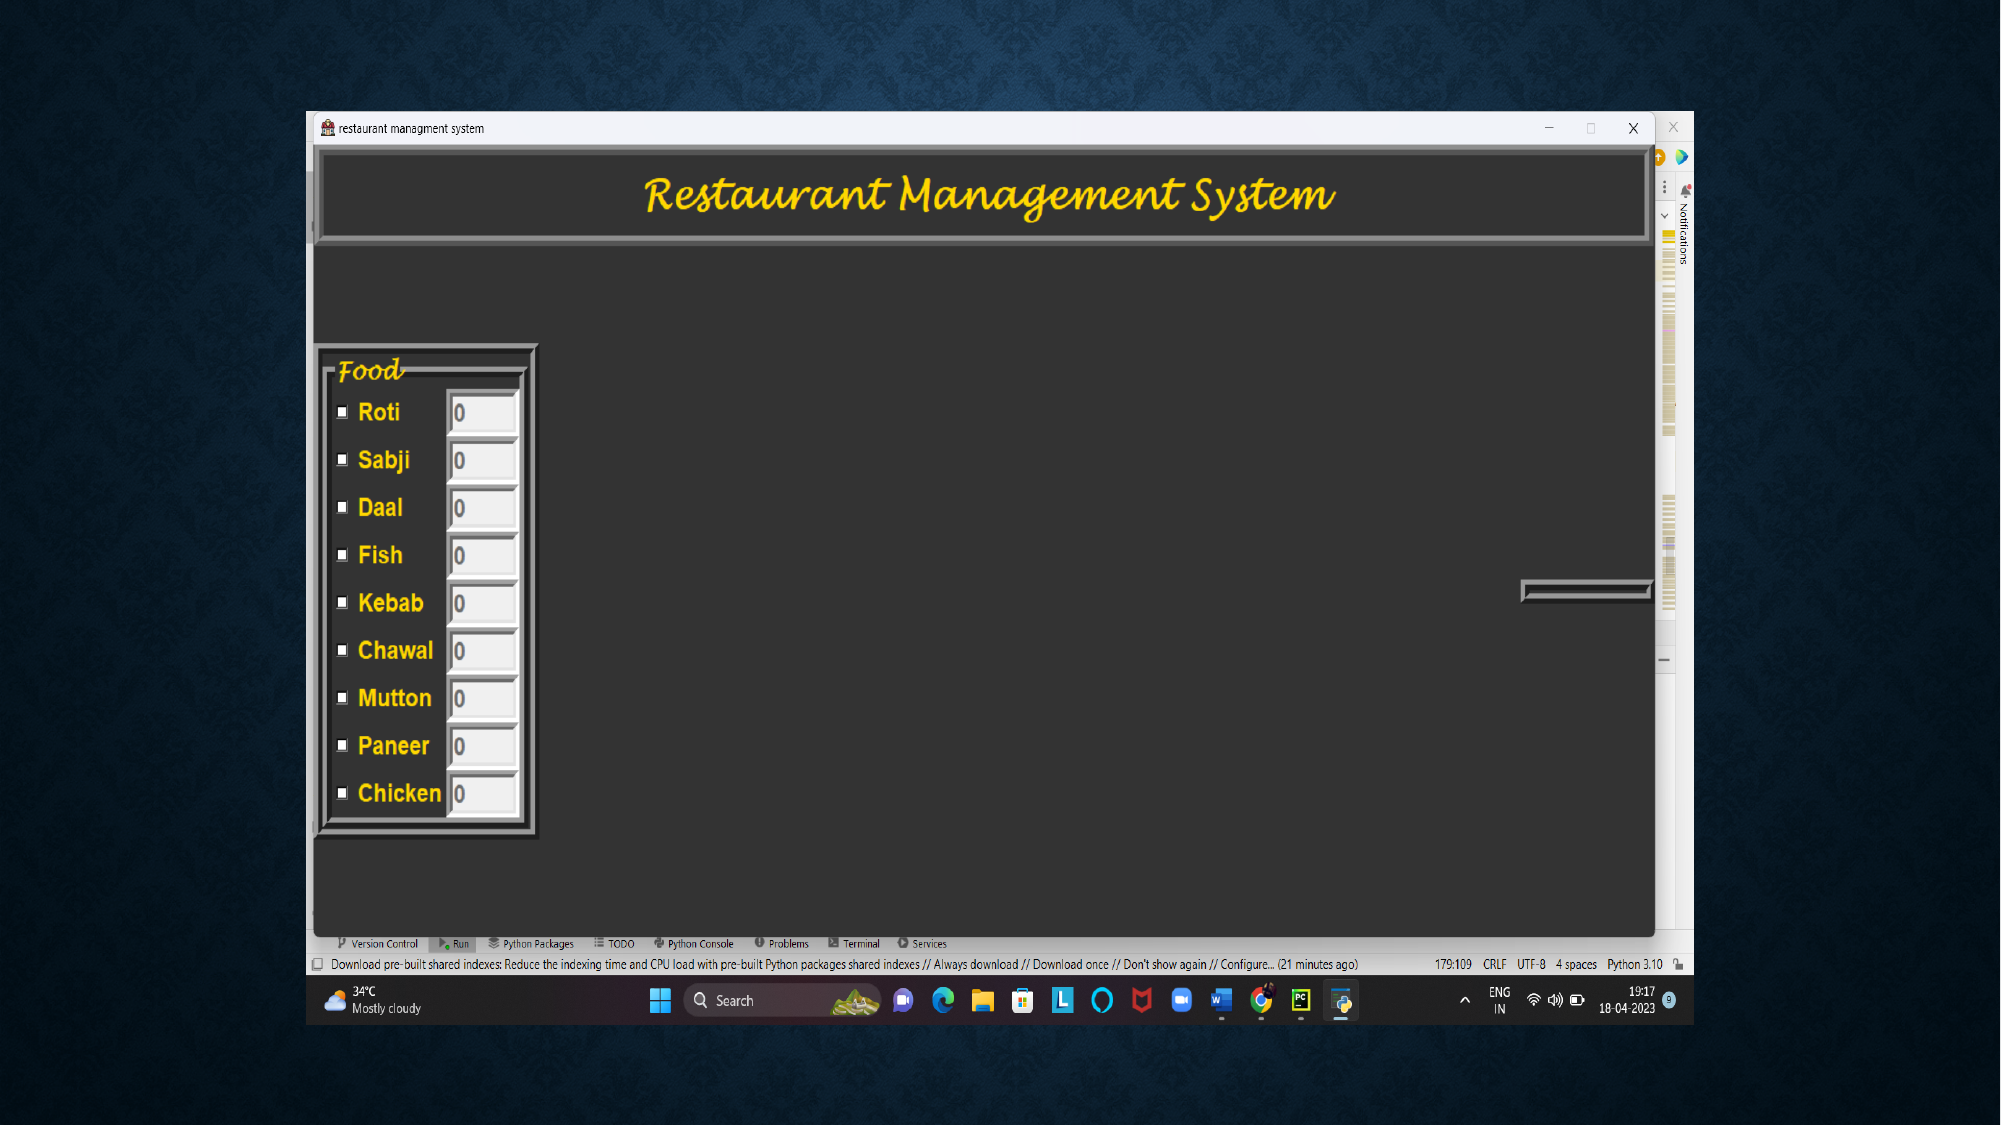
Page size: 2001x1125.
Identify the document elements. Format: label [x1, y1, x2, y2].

list [305, 110, 1694, 1026]
